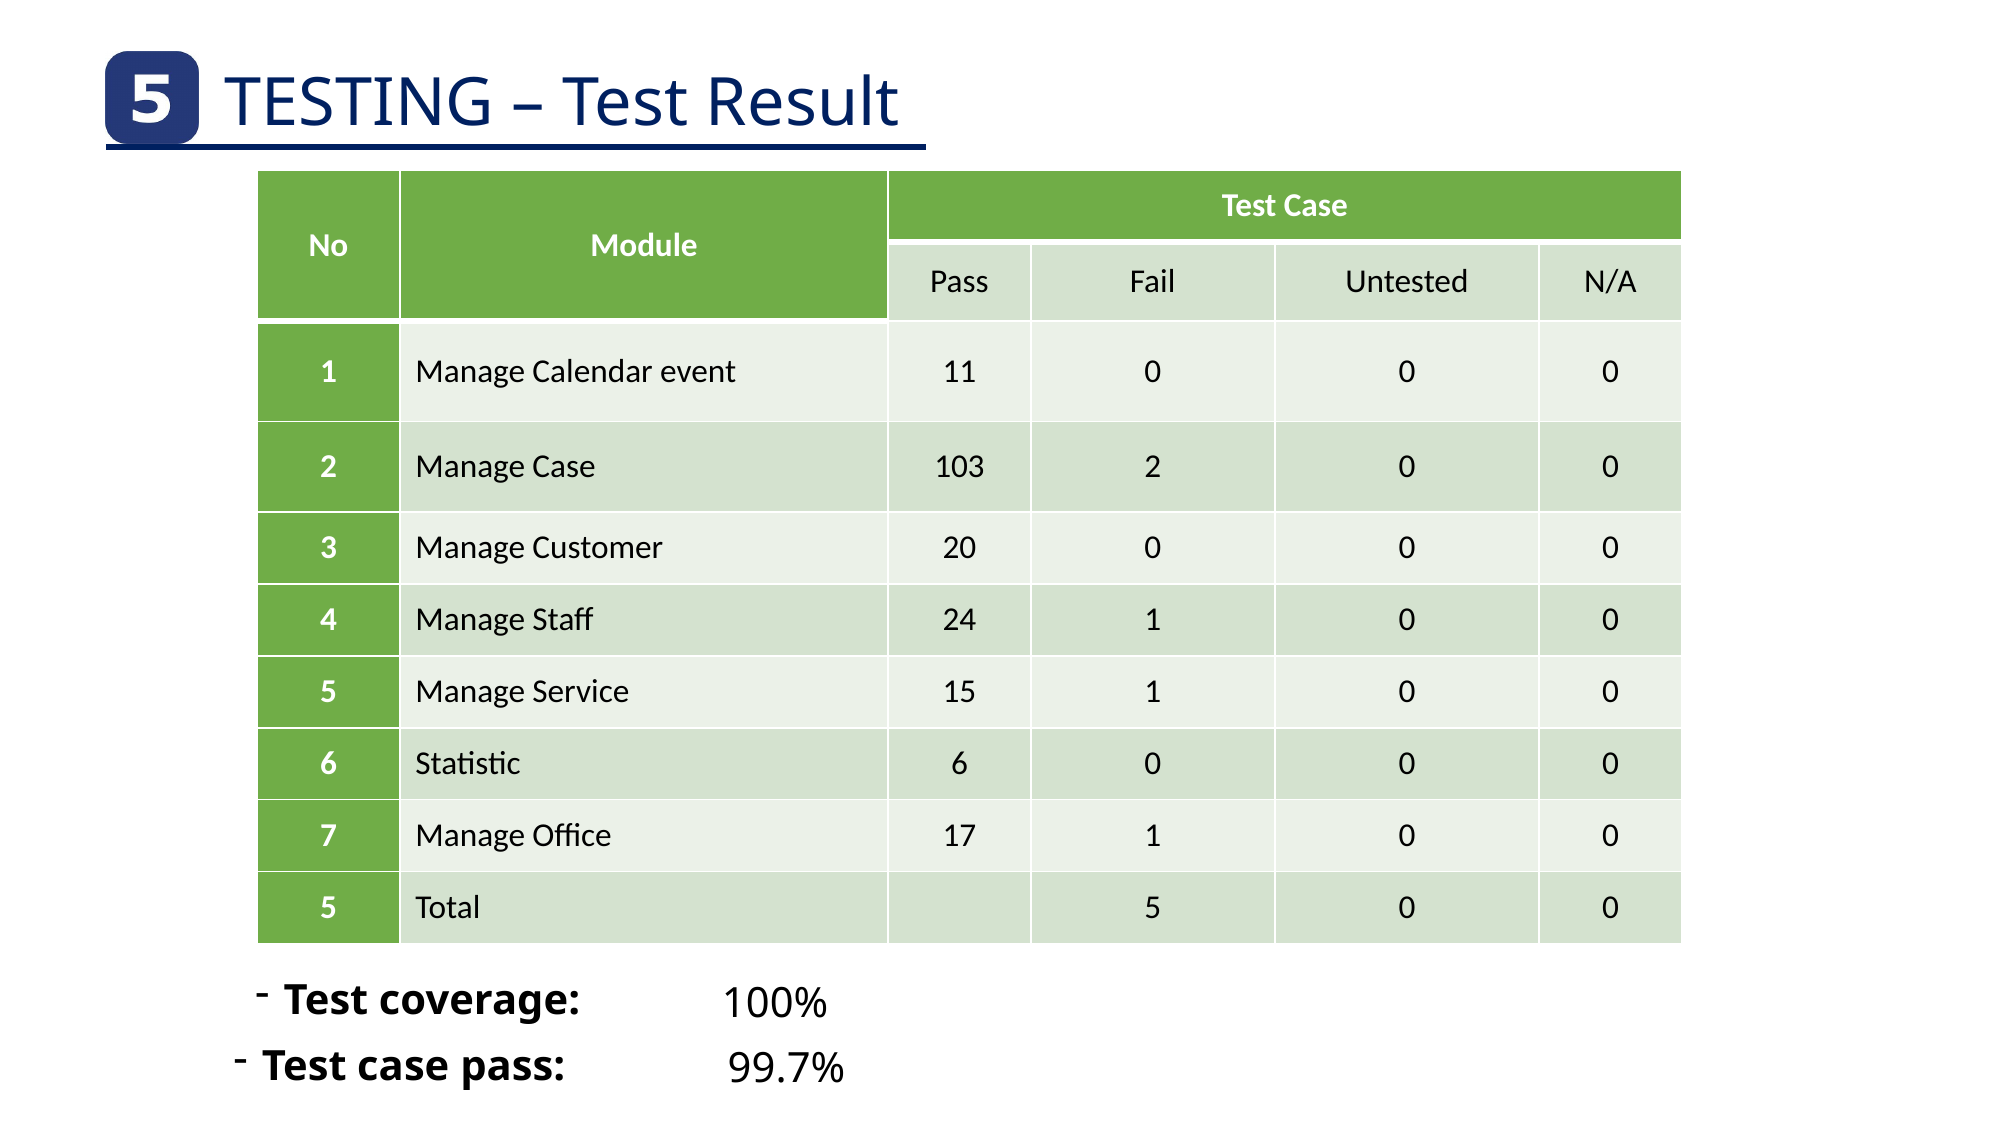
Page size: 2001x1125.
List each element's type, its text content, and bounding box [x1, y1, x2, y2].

table_cell 4 [258, 585, 399, 655]
table_cell 0 [1276, 872, 1538, 943]
table_cell Manage Case [401, 422, 887, 511]
table_cell 0 [1540, 513, 1681, 583]
table_cell N/A [1540, 245, 1681, 320]
table_cell 7 [258, 800, 399, 871]
table_cell 0 [1276, 422, 1538, 511]
table_cell 2 [1032, 422, 1274, 511]
table_cell 0 [1276, 585, 1538, 655]
table_cell 5 [258, 872, 399, 943]
table_cell Manage Calendar event [401, 324, 887, 421]
table_cell Statistic [401, 729, 887, 799]
table_cell 17 [889, 800, 1030, 871]
table_cell 6 [889, 729, 1030, 799]
text_box 99.7% [624, 1033, 949, 1099]
text_box 100% [706, 967, 844, 1033]
table_header No [258, 171, 399, 318]
table_cell 0 [1032, 729, 1274, 799]
table_cell 103 [889, 422, 1030, 511]
table_cell Manage Customer [401, 513, 887, 583]
table_cell Manage Staff [401, 585, 887, 655]
table_cell 24 [889, 585, 1030, 655]
table_cell 11 [889, 322, 1030, 421]
table_cell Manage Office [401, 800, 887, 871]
table_cell 0 [1276, 513, 1538, 583]
table_cell Pass [889, 245, 1030, 320]
table_cell 0 [1276, 729, 1538, 799]
table_cell 0 [1540, 800, 1681, 871]
table_cell 1 [258, 324, 399, 421]
table_cell 0 [1540, 872, 1681, 943]
table_cell 0 [1276, 322, 1538, 421]
table_cell 15 [889, 657, 1030, 727]
picture [105, 51, 199, 144]
table_cell 0 [1276, 657, 1538, 727]
table_cell 0 [1540, 657, 1681, 727]
table_cell [889, 872, 1030, 943]
table_cell Total [401, 872, 887, 943]
table_cell 0 [1540, 729, 1681, 799]
table_cell 0 [1276, 800, 1538, 871]
table_header Test Case [889, 171, 1681, 239]
table_cell 0 [1540, 322, 1681, 421]
table_cell 20 [889, 513, 1030, 583]
text_box Test coverage: [240, 965, 695, 1031]
table_cell 0 [1540, 585, 1681, 655]
text_box TESTING – Test Result [210, 51, 915, 144]
table_cell 1 [1032, 585, 1274, 655]
table_cell 5 [1032, 872, 1274, 943]
table_cell 0 [1032, 513, 1274, 583]
table_cell 1 [1032, 657, 1274, 727]
table_header Module [401, 171, 887, 318]
table_cell 5 [258, 657, 399, 727]
table_cell 6 [258, 729, 399, 799]
table_cell 1 [1032, 800, 1274, 871]
text_box Test case pass: [219, 1031, 581, 1097]
table_cell Fail [1032, 245, 1274, 320]
table_cell 0 [1032, 322, 1274, 421]
table_cell 2 [258, 422, 399, 511]
table_cell 3 [258, 513, 399, 583]
table_cell Manage Service [401, 657, 887, 727]
table_cell 0 [1540, 422, 1681, 511]
table_cell Untested [1276, 245, 1538, 320]
